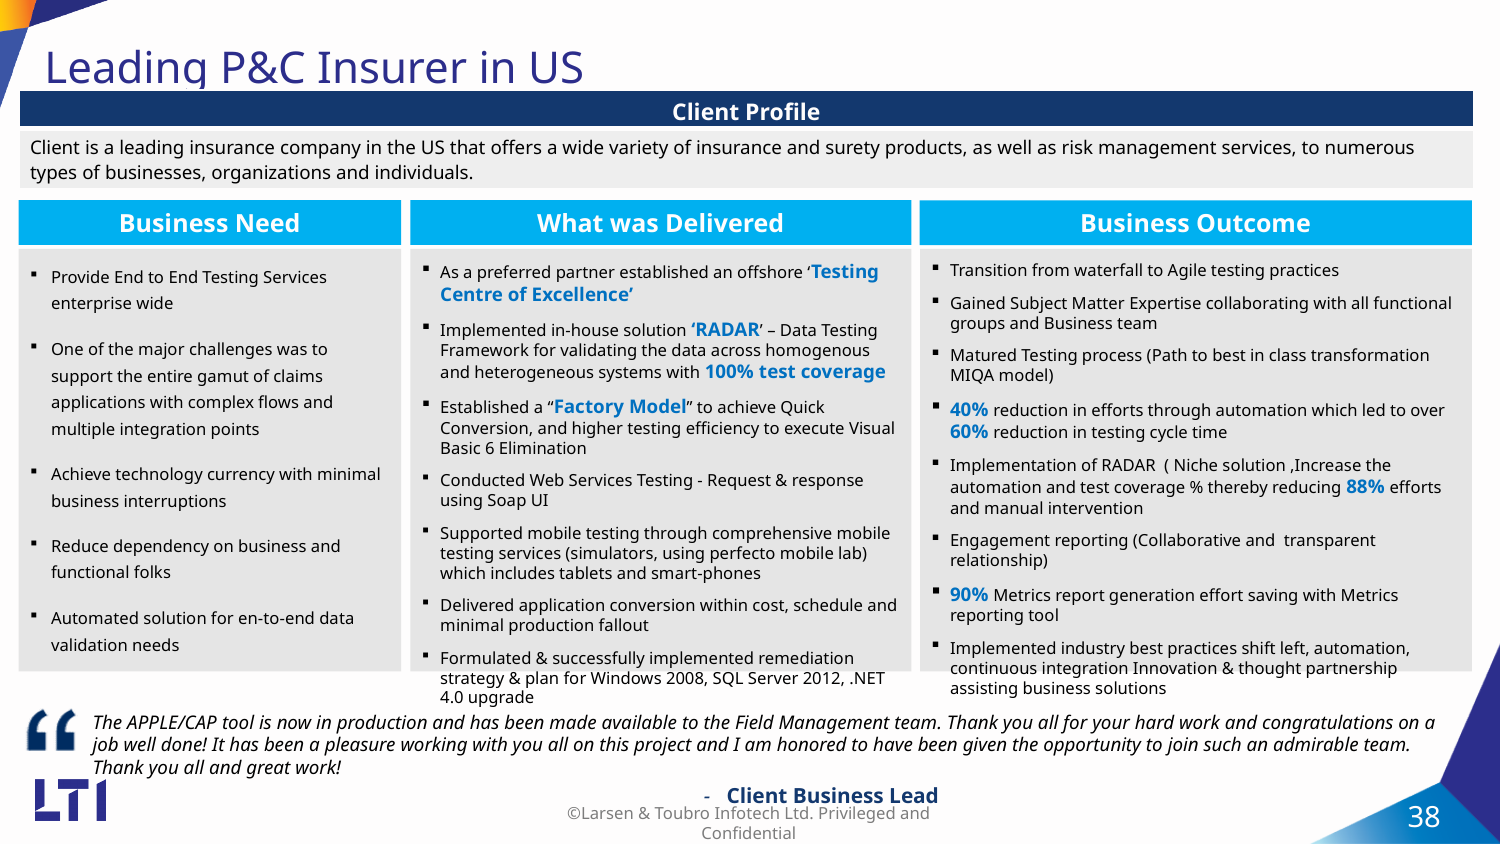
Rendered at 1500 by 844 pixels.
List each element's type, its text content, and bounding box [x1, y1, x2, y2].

picture [35, 794, 106, 821]
text_box Business Need [18, 200, 402, 245]
title Leading P&C Insurer in US [43, 38, 1455, 89]
table_cell Client is a leading insurance company in the US that offers a wide variety of insurance and surety products, as well as risk management services, to numerous types of businesses, organizations and individuals. [20, 131, 1473, 188]
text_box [18, 702, 1478, 794]
picture [0, 0, 109, 110]
table_header Client Profile [20, 91, 1473, 126]
text_box Provide End to End Testing Services enterprise wide One of the major challenges was to support the entire gamut of claims applications with complex flows and multiple integration points Achieve technology currency with minimal business interruptions Reduce dependency on business and functional folks Automated solution for en-to-end data validation needs [18, 248, 402, 672]
text_box Transition from waterfall to Agile testing practices Gained Subject Matter Expertise collaborating with all functional groups and Business team Matured Testing process (Path to best in class transformation MIQA model) 40% reduction in efforts through automation which led to over 60% reduction in testing cycle time Implementation of RADAR ( Niche solution ,Increase the automation and test coverage % thereby reducing 88% efforts and manual intervention Engagement reporting (Collaborative and transparent relationship) 90% Metrics report generation effort saving with Metrics reporting tool Implemented industry best practices shift left, automation, continuous integration Innovation & thought partnership assisting business solutions [920, 248, 1472, 672]
text_box As a preferred partner established an offshore ‘Testing Centre of Excellence’ Implemented in-house solution ‘RADAR’ – Data Testing Framework for validating the data across homogenous and heterogeneous systems with 100% test coverage Established a “Factory Model” to achieve Quick Conversion, and higher testing efficiency to execute Visual Basic 6 Elimination Conducted Web Services Testing - Request & response using Soap UI Supported mobile testing through comprehensive mobile testing services (simulators, using perfecto mobile lab) which includes tablets and smart-phones Delivered application conversion within cost, schedule and minimal production fallout Formulated & successfully implemented remediation strategy & plan for Windows 2008, SQL Server 2012, .NET 4.0 upgrade [410, 248, 912, 672]
text_box What was Delivered [410, 200, 912, 245]
text_box Business Outcome [919, 200, 1472, 246]
picture [1288, 640, 1500, 844]
